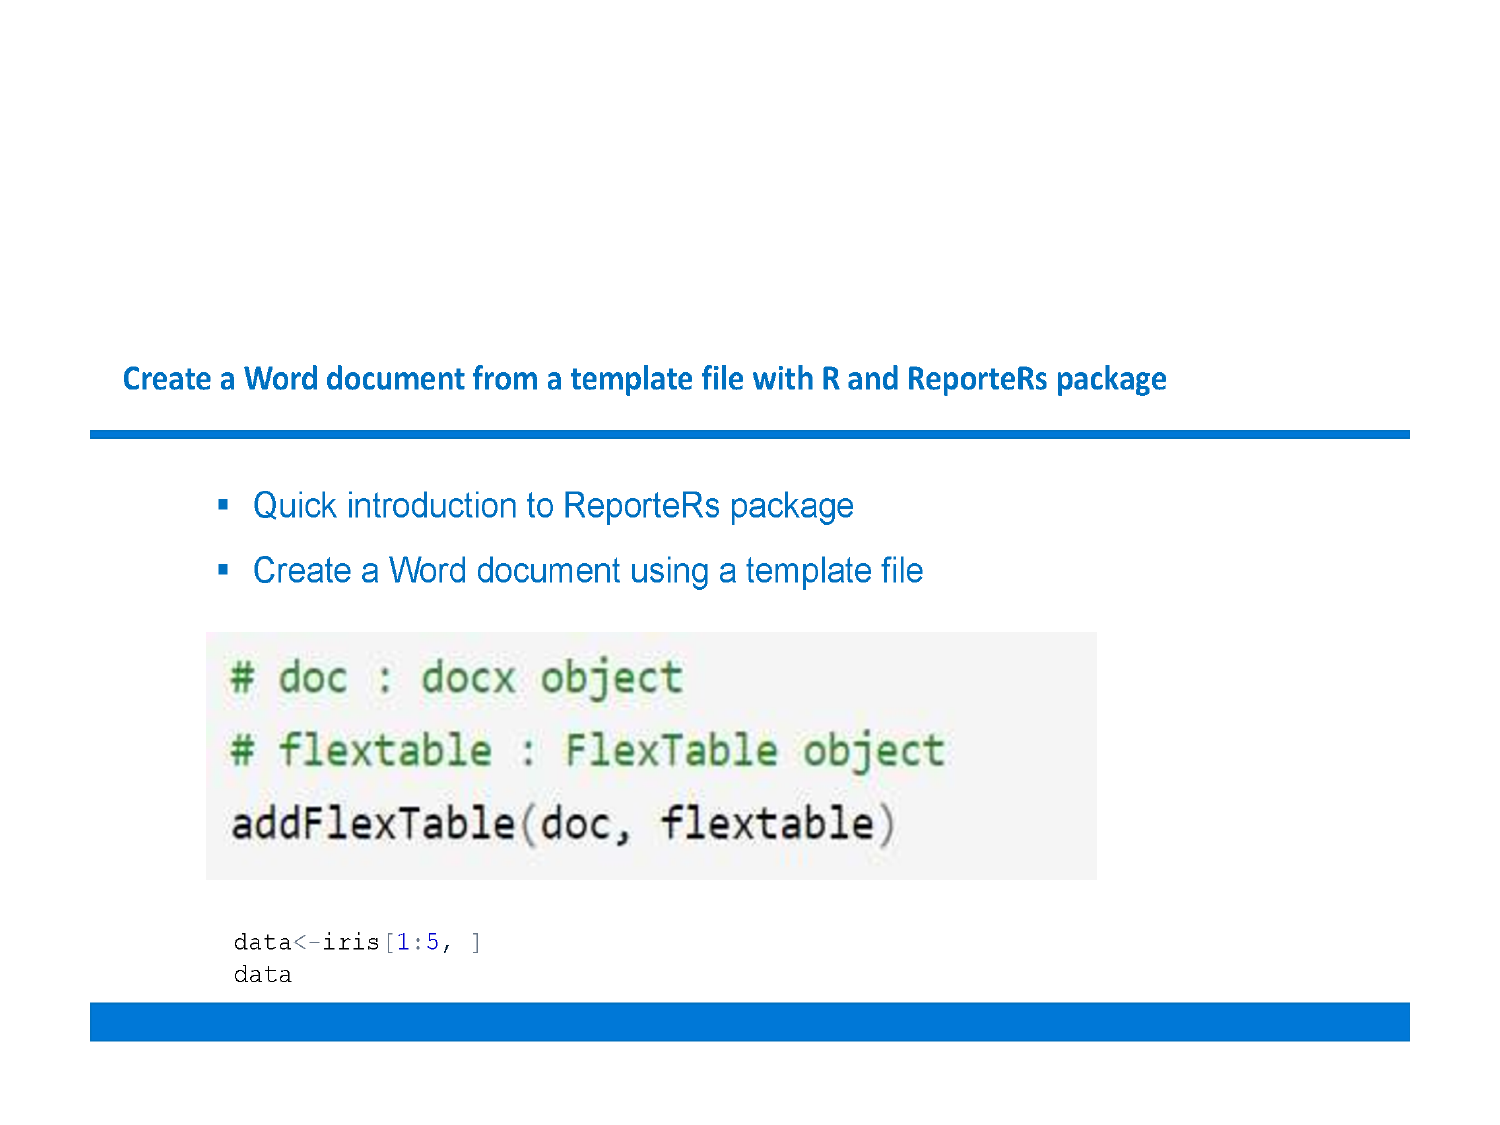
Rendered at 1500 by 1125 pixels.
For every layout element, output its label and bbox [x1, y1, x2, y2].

list [89, 262, 1411, 1076]
